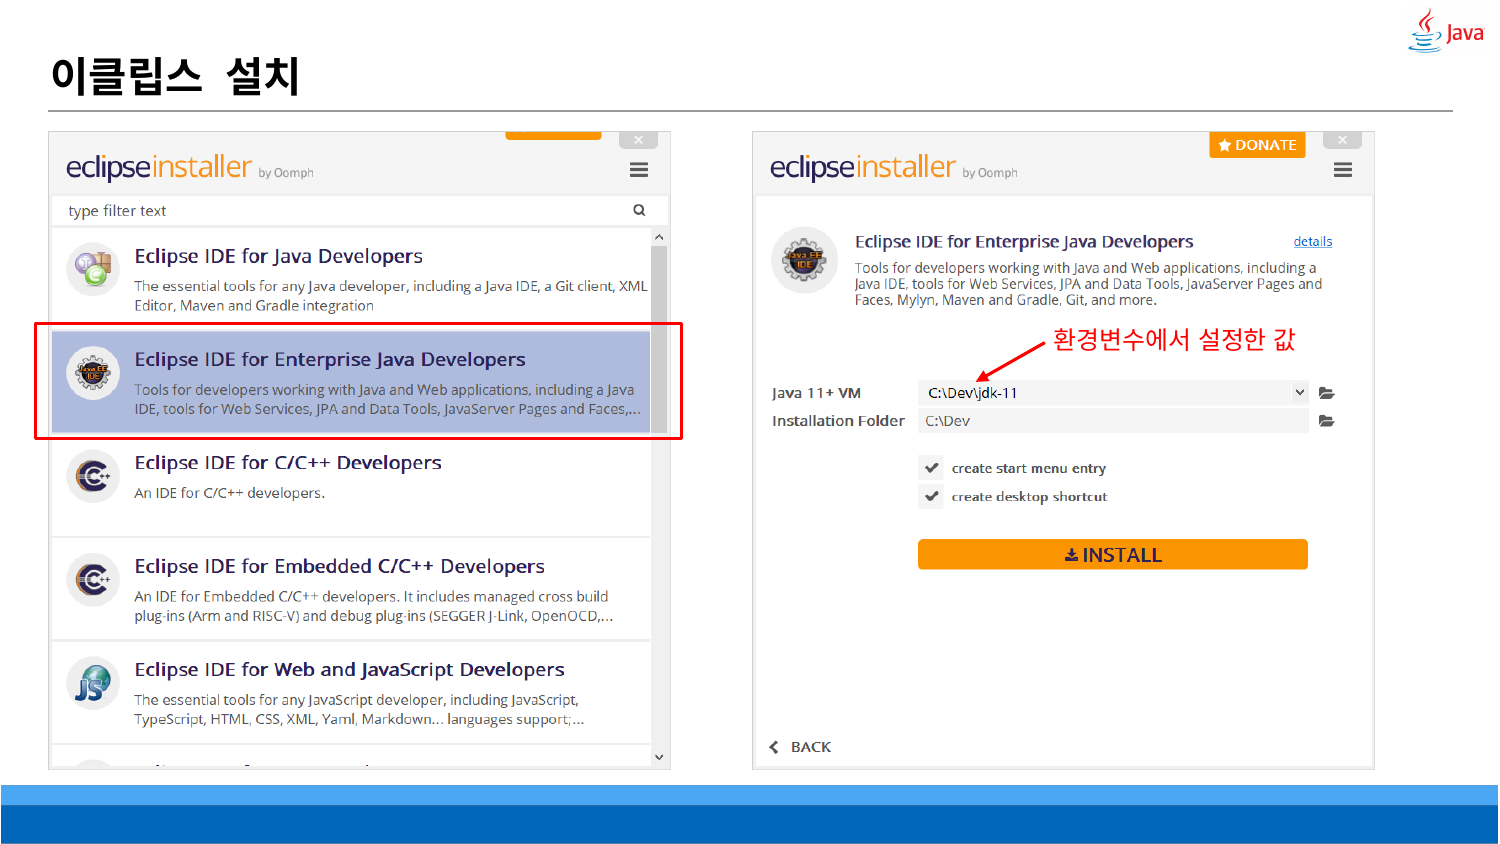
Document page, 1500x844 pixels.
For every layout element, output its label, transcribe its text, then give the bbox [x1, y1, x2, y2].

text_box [751, 130, 1375, 771]
picture [47, 130, 671, 771]
picture [1405, 6, 1488, 53]
text_box [35, 323, 42, 439]
text_box [674, 323, 682, 439]
title 이클립스 설치 [35, 35, 1269, 117]
picture [0, 785, 1500, 844]
